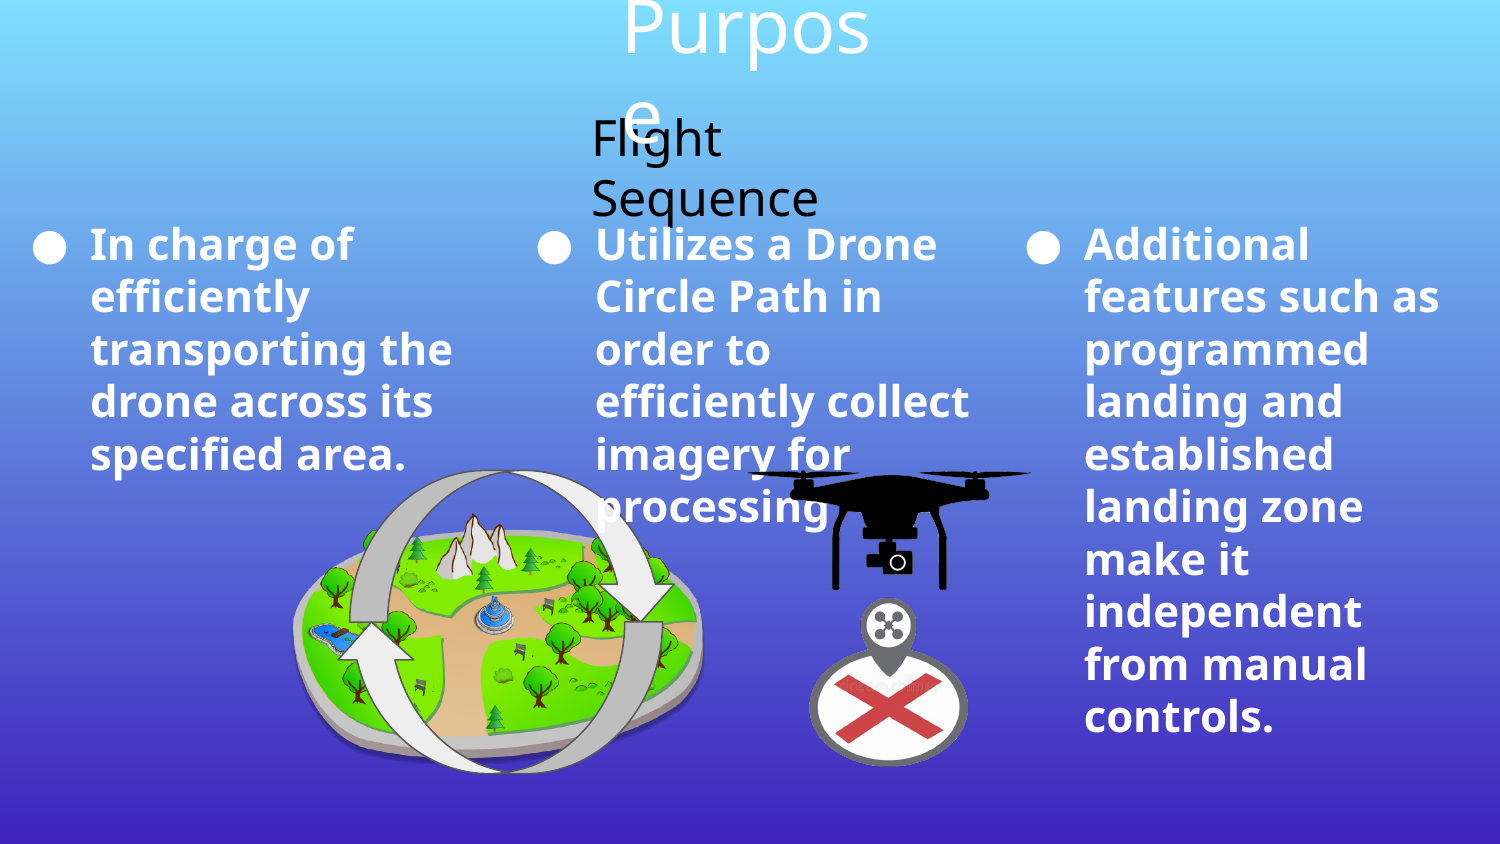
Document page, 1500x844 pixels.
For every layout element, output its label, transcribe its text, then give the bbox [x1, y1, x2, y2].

picture [291, 512, 705, 765]
subtitle In charge of efficiently transporting the drone across its specified area. [0, 201, 489, 453]
title Purpose [606, 0, 892, 139]
text_box [394, 470, 617, 511]
subtitle Additional features such as programmed landing and established landing zone make it independent from manual controls. [993, 201, 1483, 453]
subtitle Utilizes a Drone Circle Path in order to efficiently collect imagery for processing [504, 201, 993, 453]
picture [745, 470, 1032, 808]
title Flight Sequence [576, 97, 924, 201]
